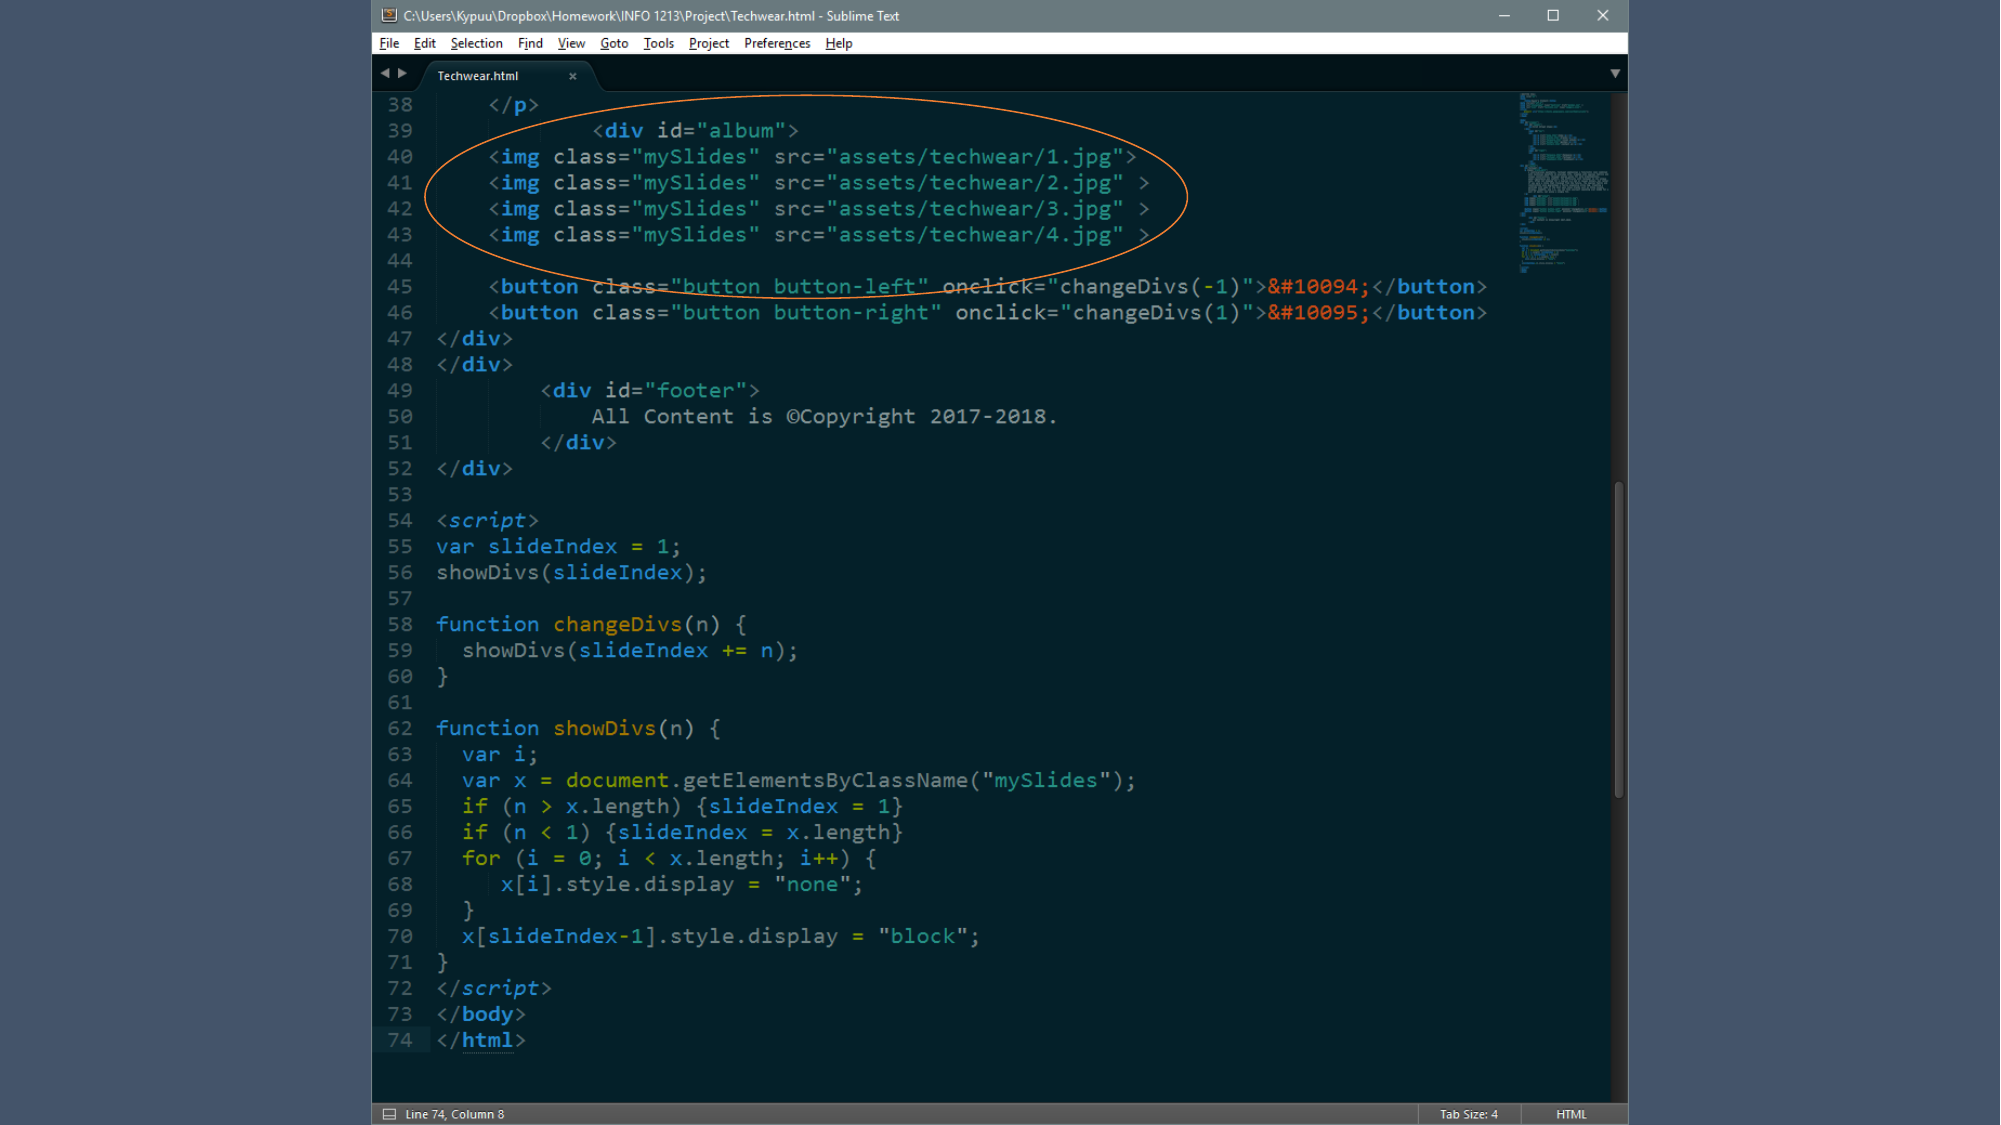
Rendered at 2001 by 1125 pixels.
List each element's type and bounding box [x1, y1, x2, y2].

picture [371, 0, 1629, 1125]
